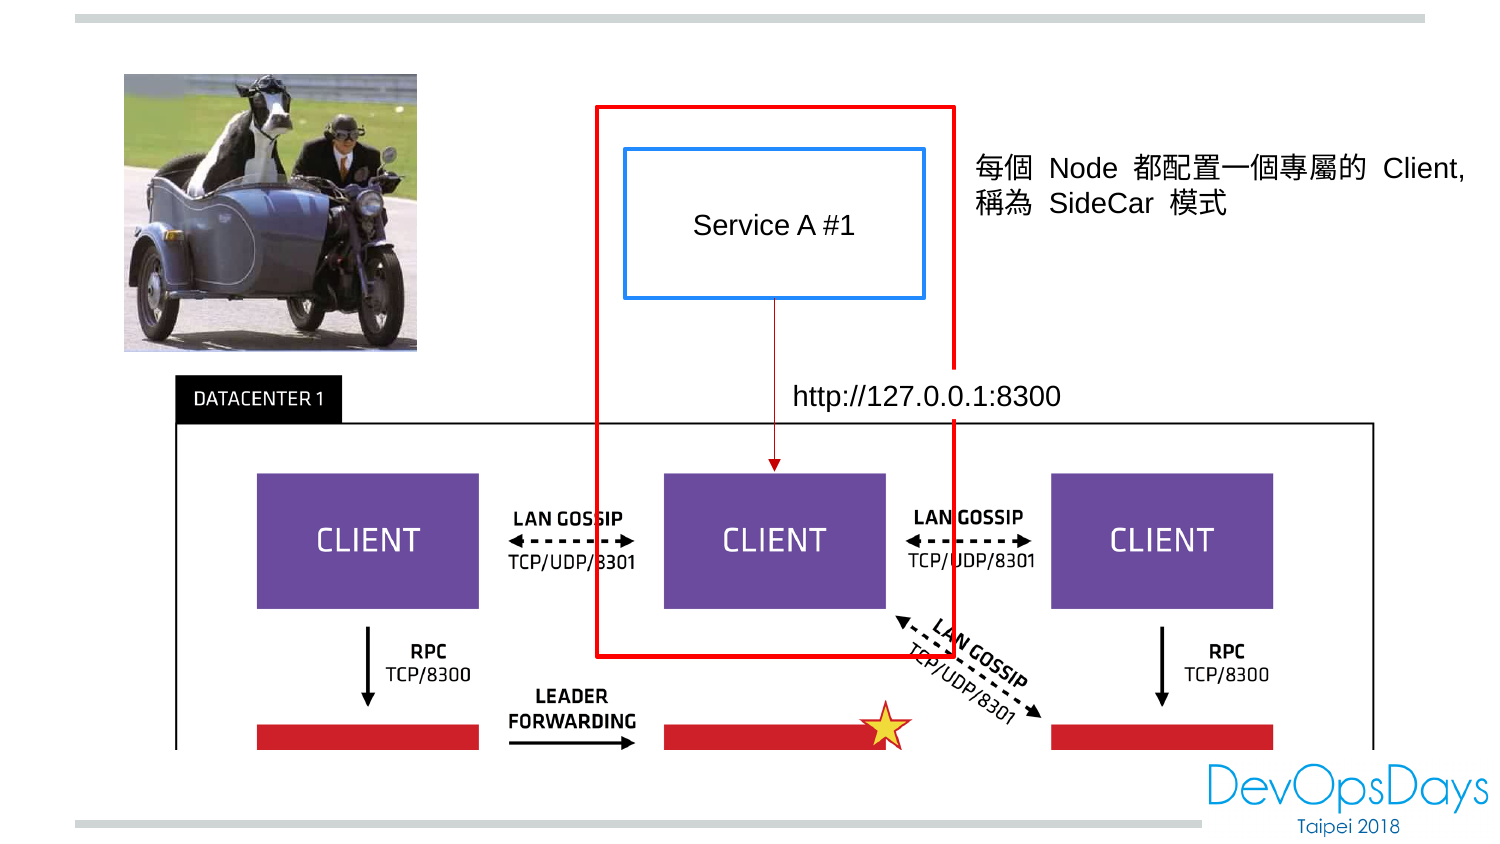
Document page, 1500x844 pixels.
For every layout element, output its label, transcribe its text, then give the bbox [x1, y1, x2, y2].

picture [123, 74, 1403, 751]
picture [1202, 757, 1494, 844]
text_box 每個 Node 都配置一個專屬的 Client, 稱為 SideCar 模式 [960, 142, 1481, 228]
text_box [595, 105, 956, 349]
text_box Service A #1 [623, 147, 926, 300]
